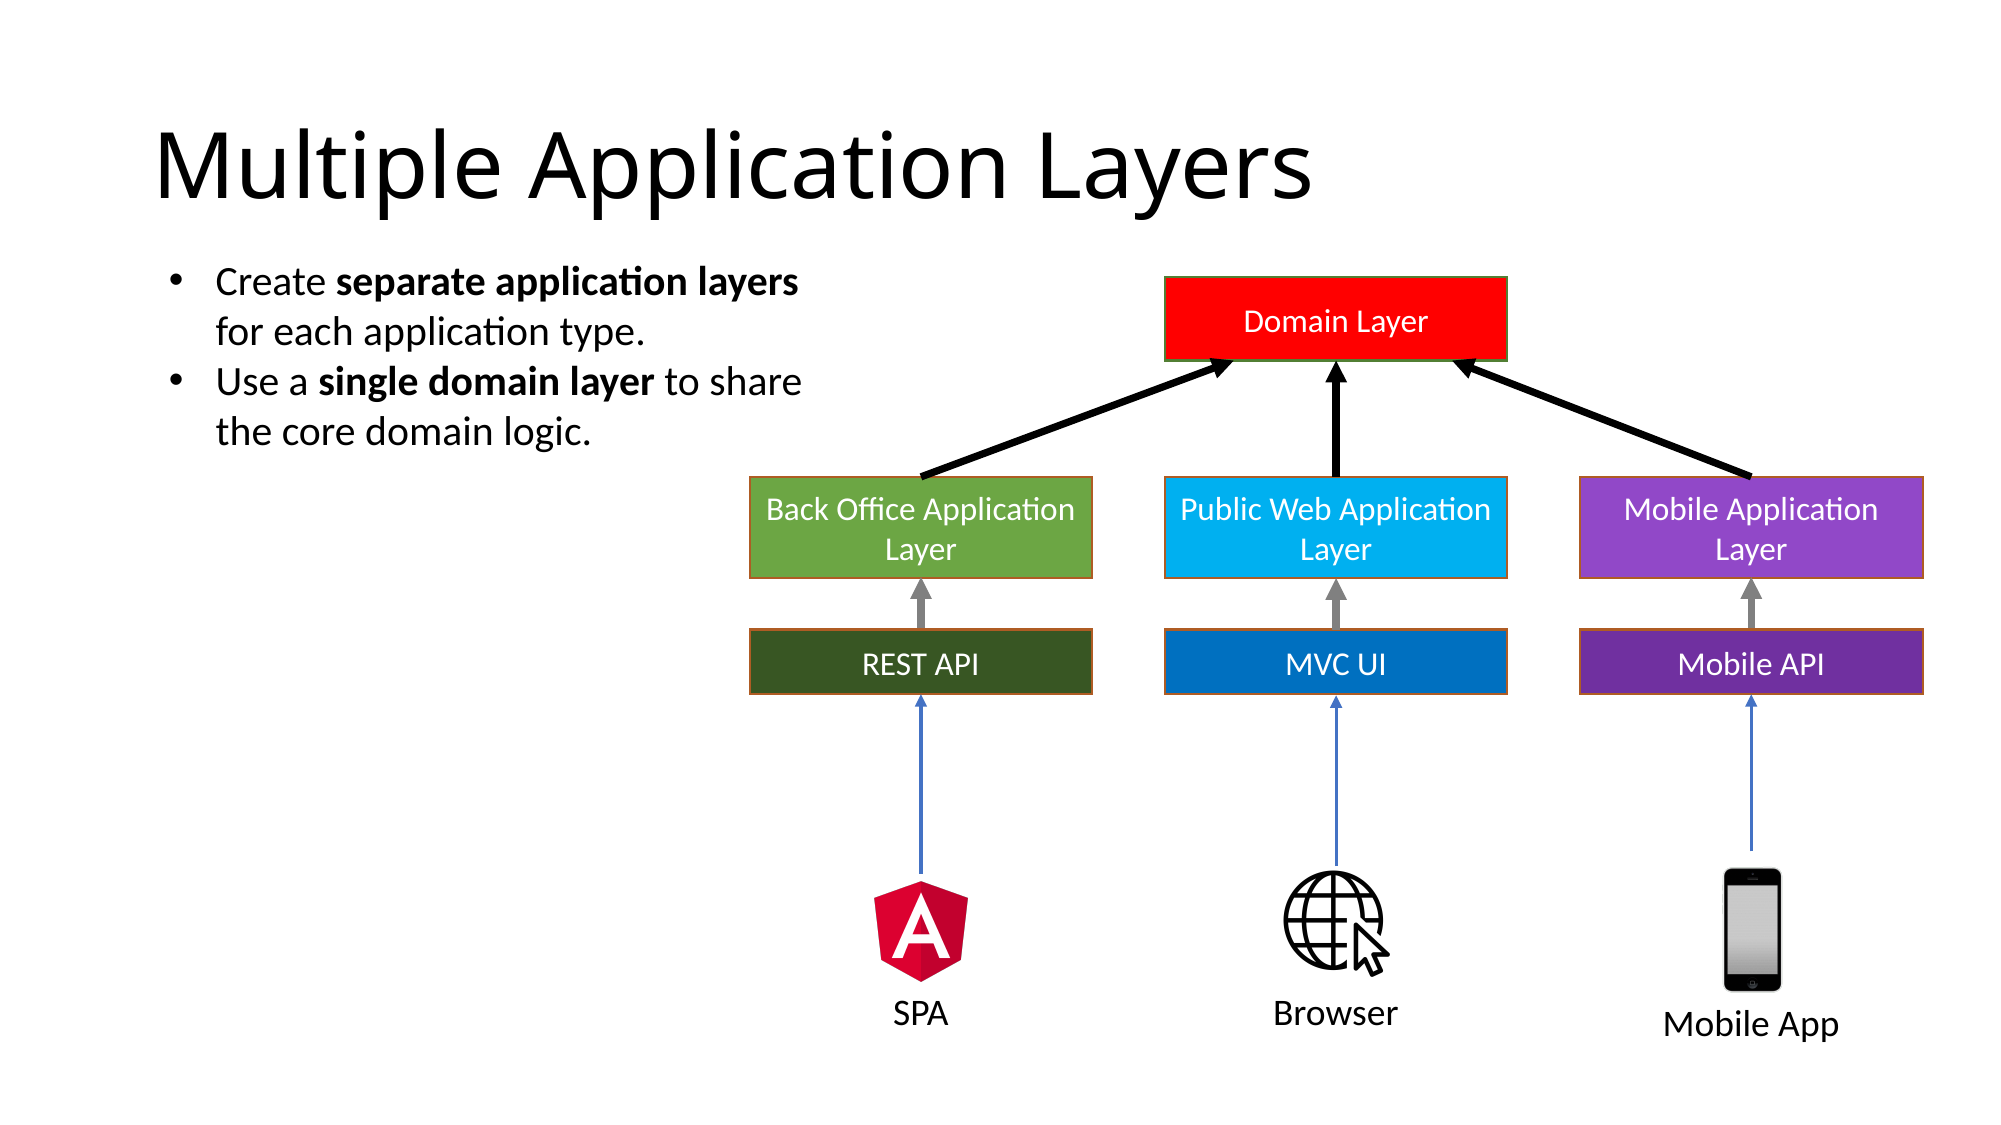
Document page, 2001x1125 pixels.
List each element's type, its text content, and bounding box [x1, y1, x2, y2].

title Multiple Application Layers [137, 59, 1863, 278]
text_box Public Web Application Layer [1164, 476, 1508, 579]
text_box REST API [749, 628, 1093, 695]
text_box Back Office Application Layer [749, 476, 1093, 579]
text_box Mobile Application Layer [1579, 476, 1924, 579]
text_box Browser [1258, 980, 1414, 1041]
text_box MVC UI [1164, 628, 1508, 695]
picture [858, 866, 984, 992]
text_box SPA [878, 992, 964, 1041]
text_box Domain Layer [1164, 276, 1508, 362]
picture [1673, 851, 1829, 1007]
text_box Mobile API [1579, 628, 1924, 695]
picture [1279, 866, 1394, 980]
text_box Create separate application layers for each application type. Use a single domain layer to share the core domain logic. [153, 246, 841, 462]
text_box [1452, 360, 1752, 477]
text_box Mobile App [1647, 991, 1855, 1052]
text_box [920, 360, 1234, 477]
